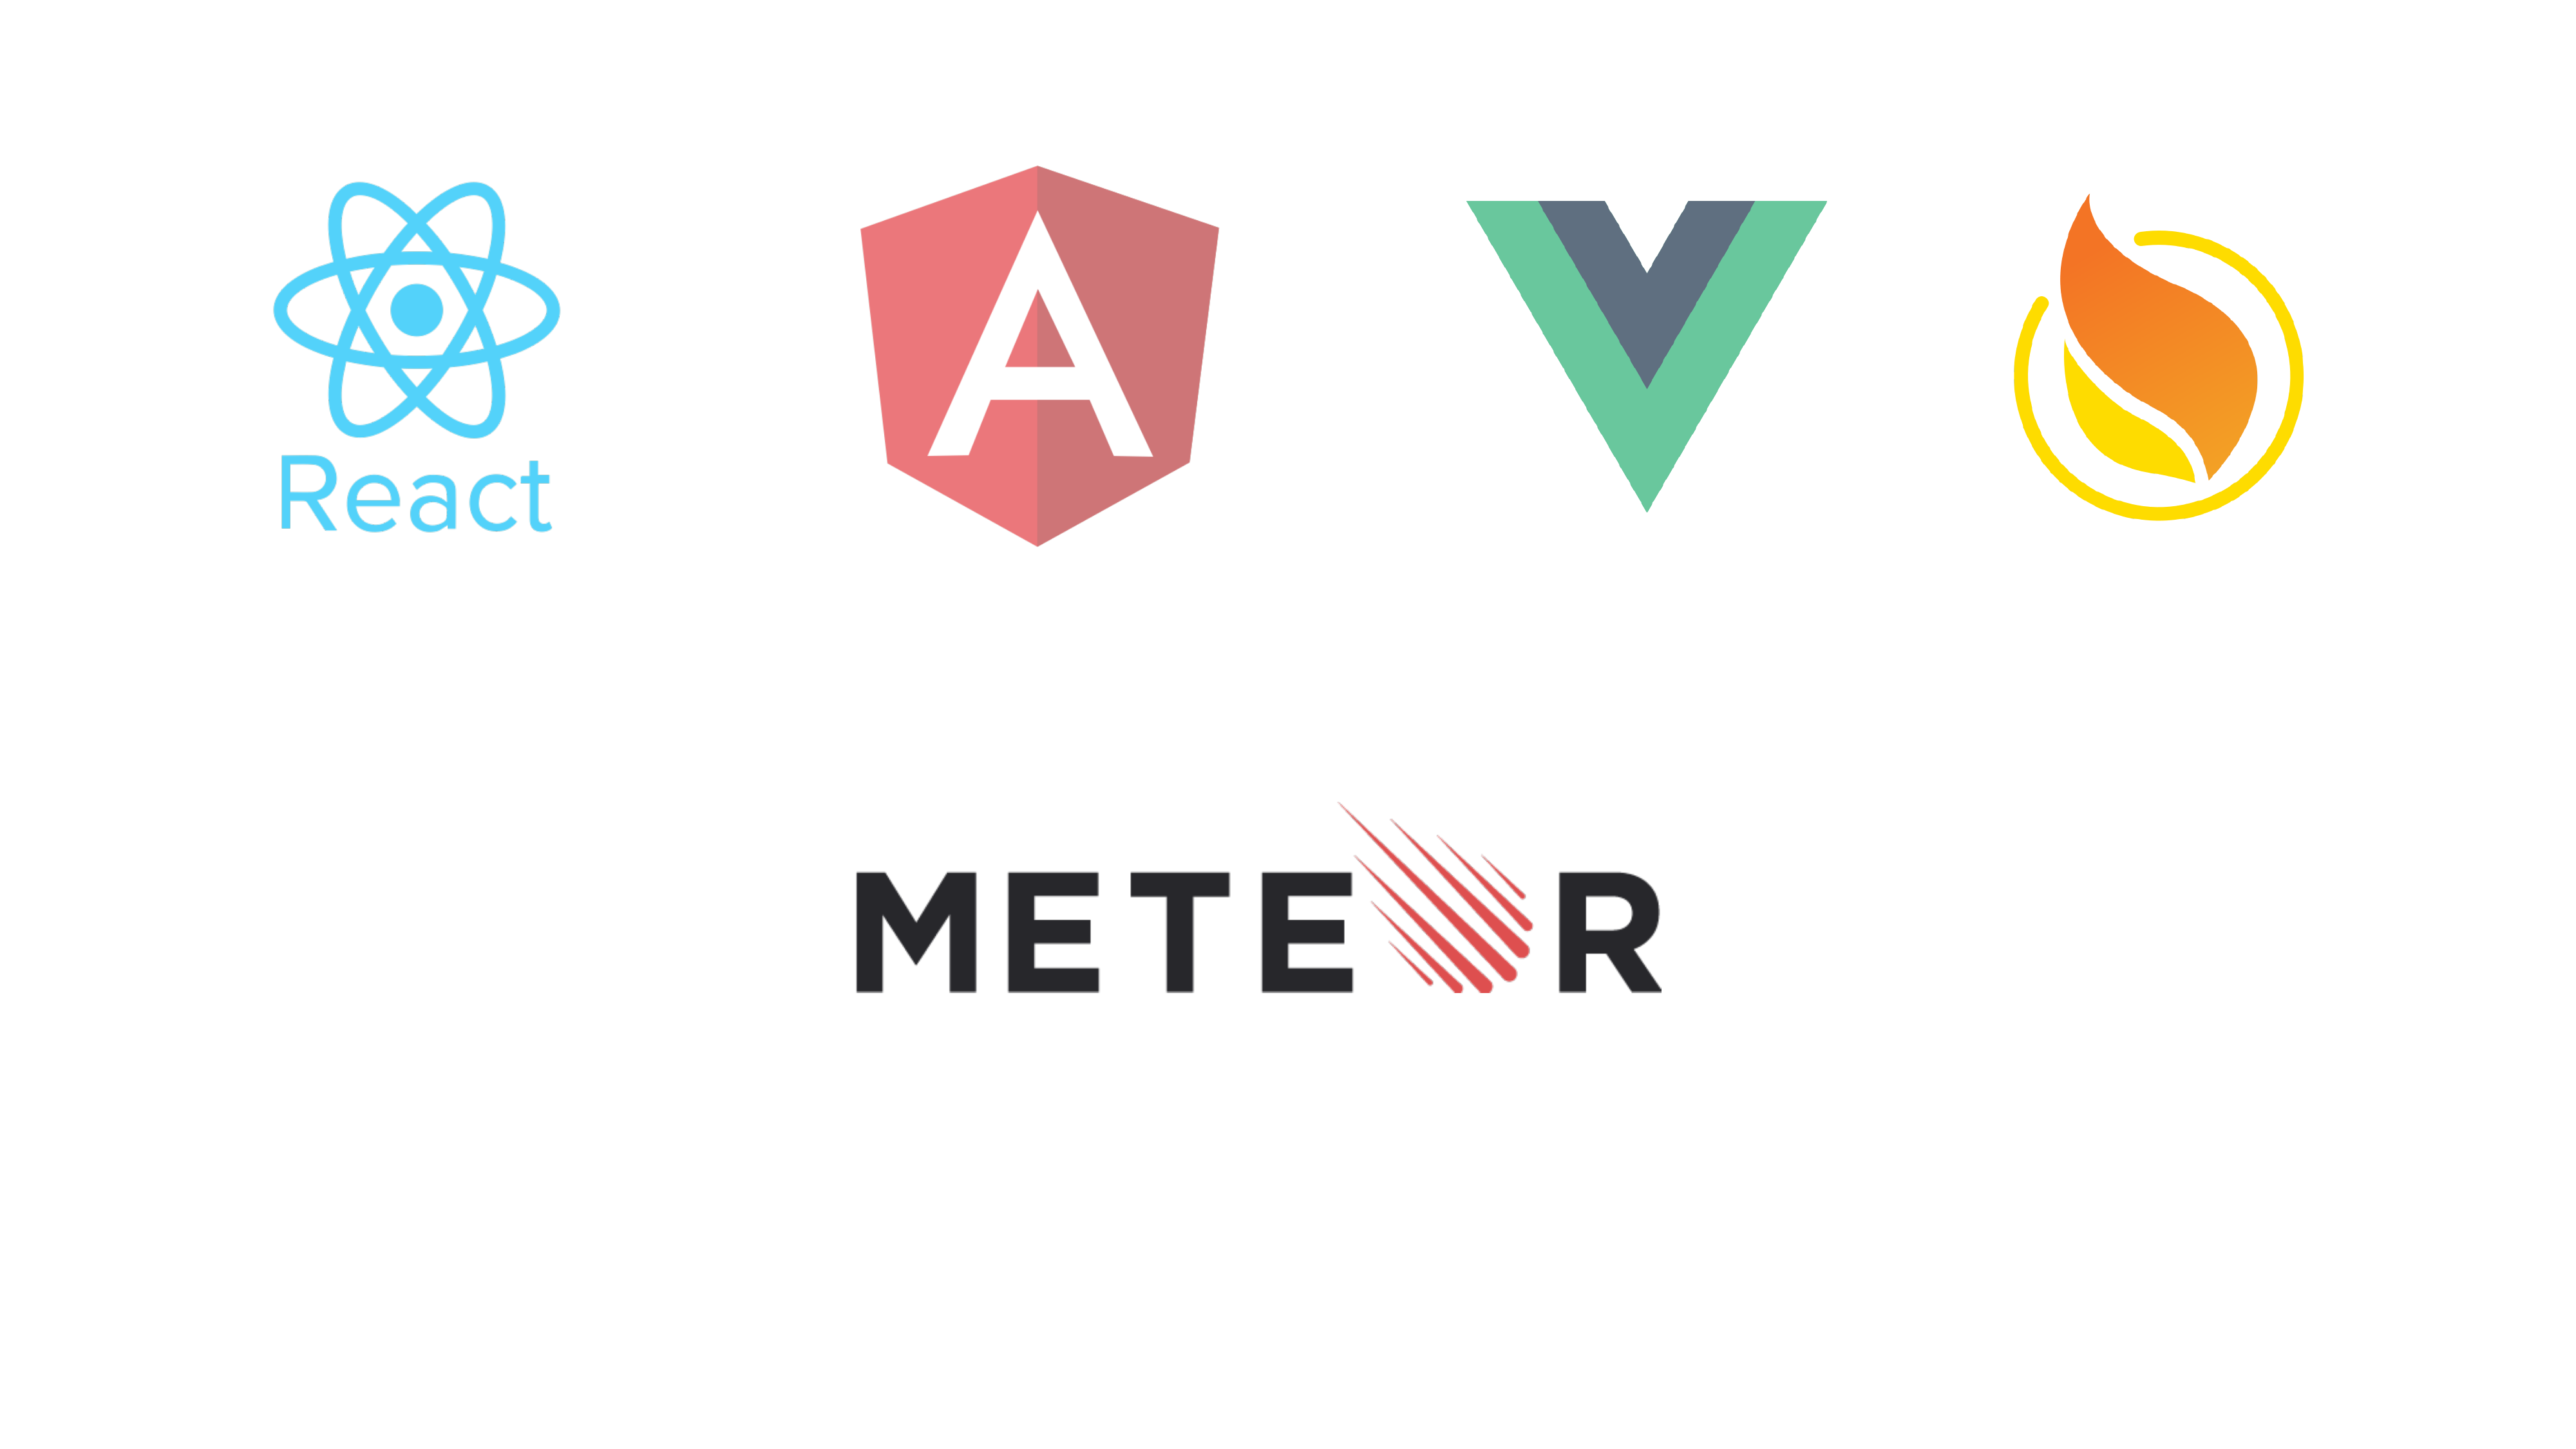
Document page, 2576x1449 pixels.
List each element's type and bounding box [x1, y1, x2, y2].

picture [236, 176, 598, 537]
picture [860, 165, 1221, 548]
picture [1466, 201, 1827, 513]
picture [1978, 176, 2340, 537]
picture [855, 802, 1662, 993]
